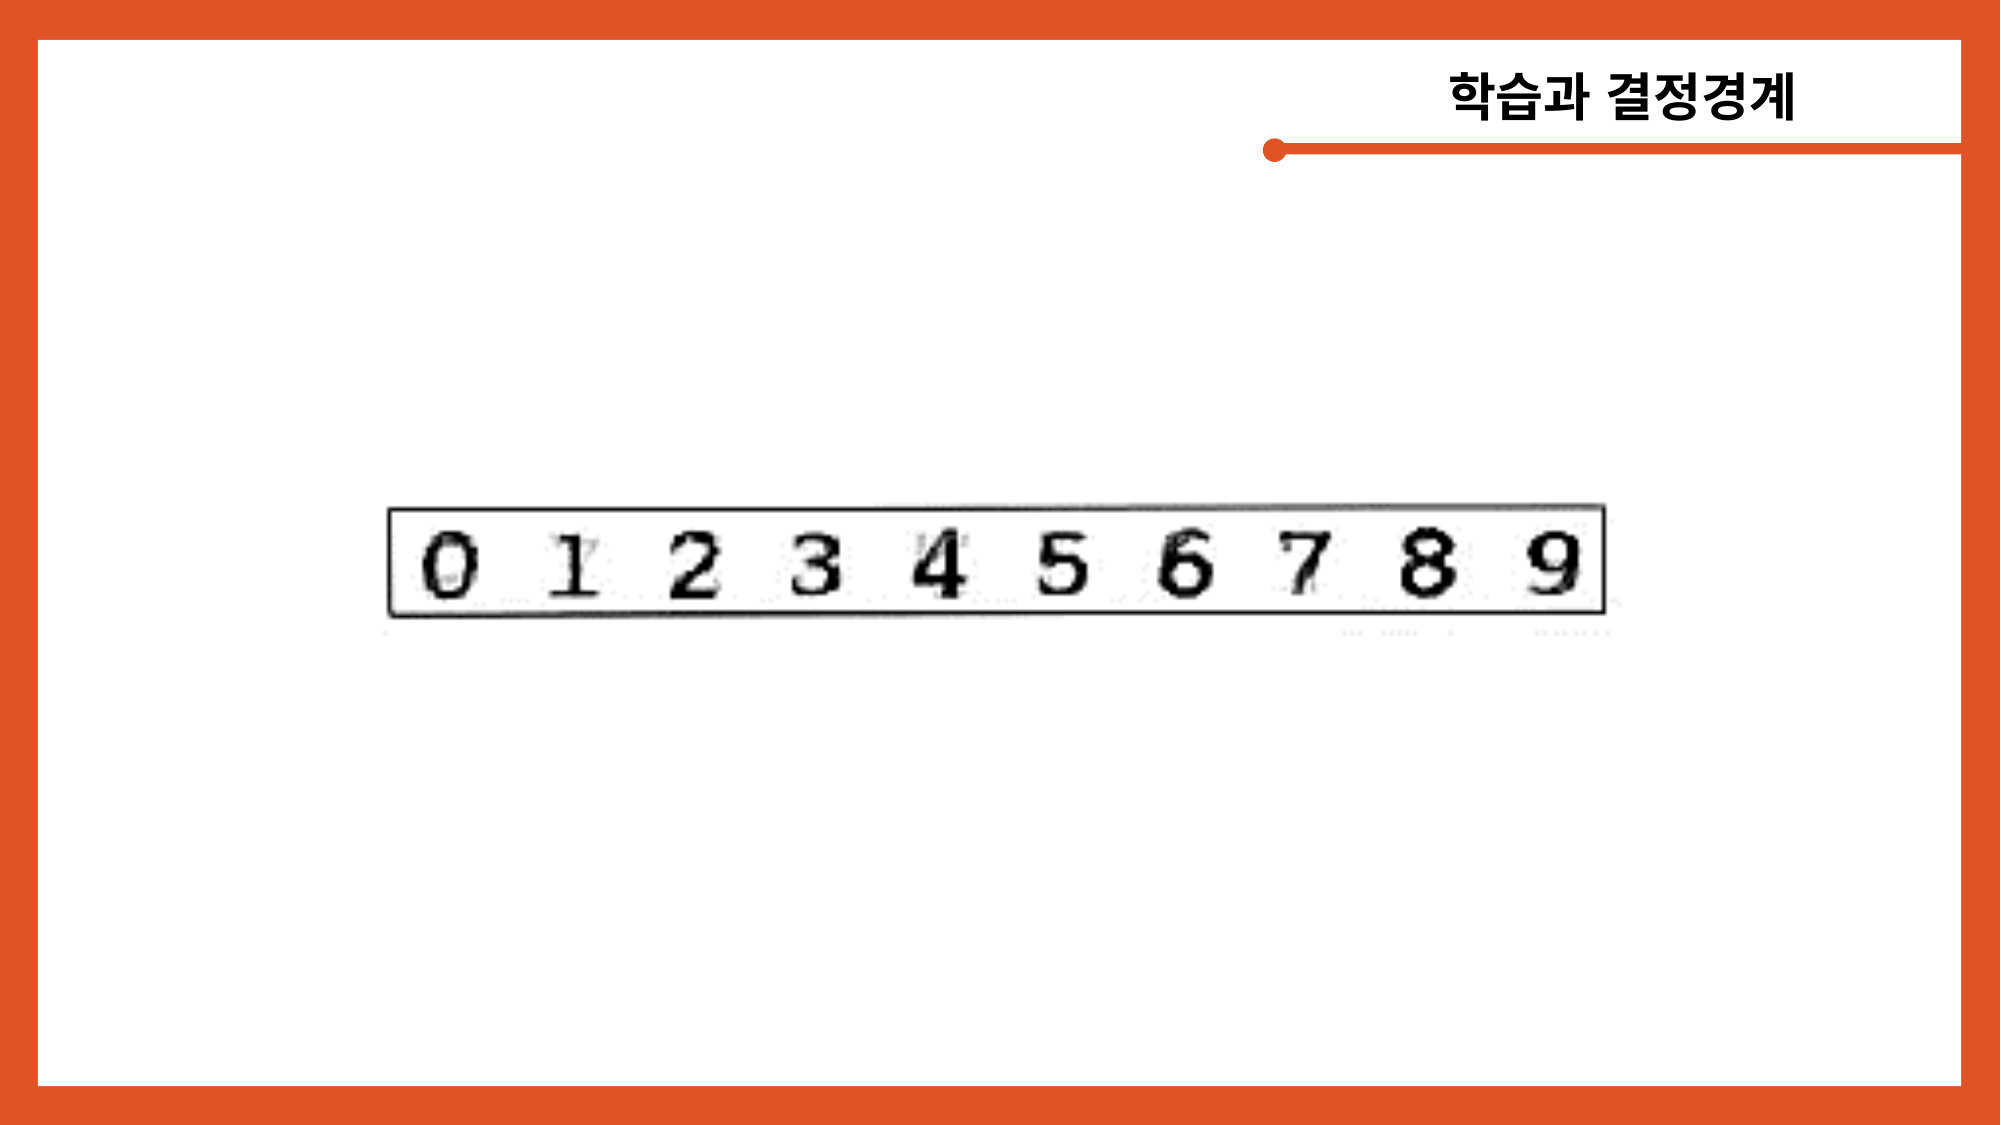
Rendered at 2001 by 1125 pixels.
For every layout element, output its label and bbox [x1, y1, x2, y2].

picture [373, 489, 1627, 636]
text_box [1262, 57, 1980, 163]
